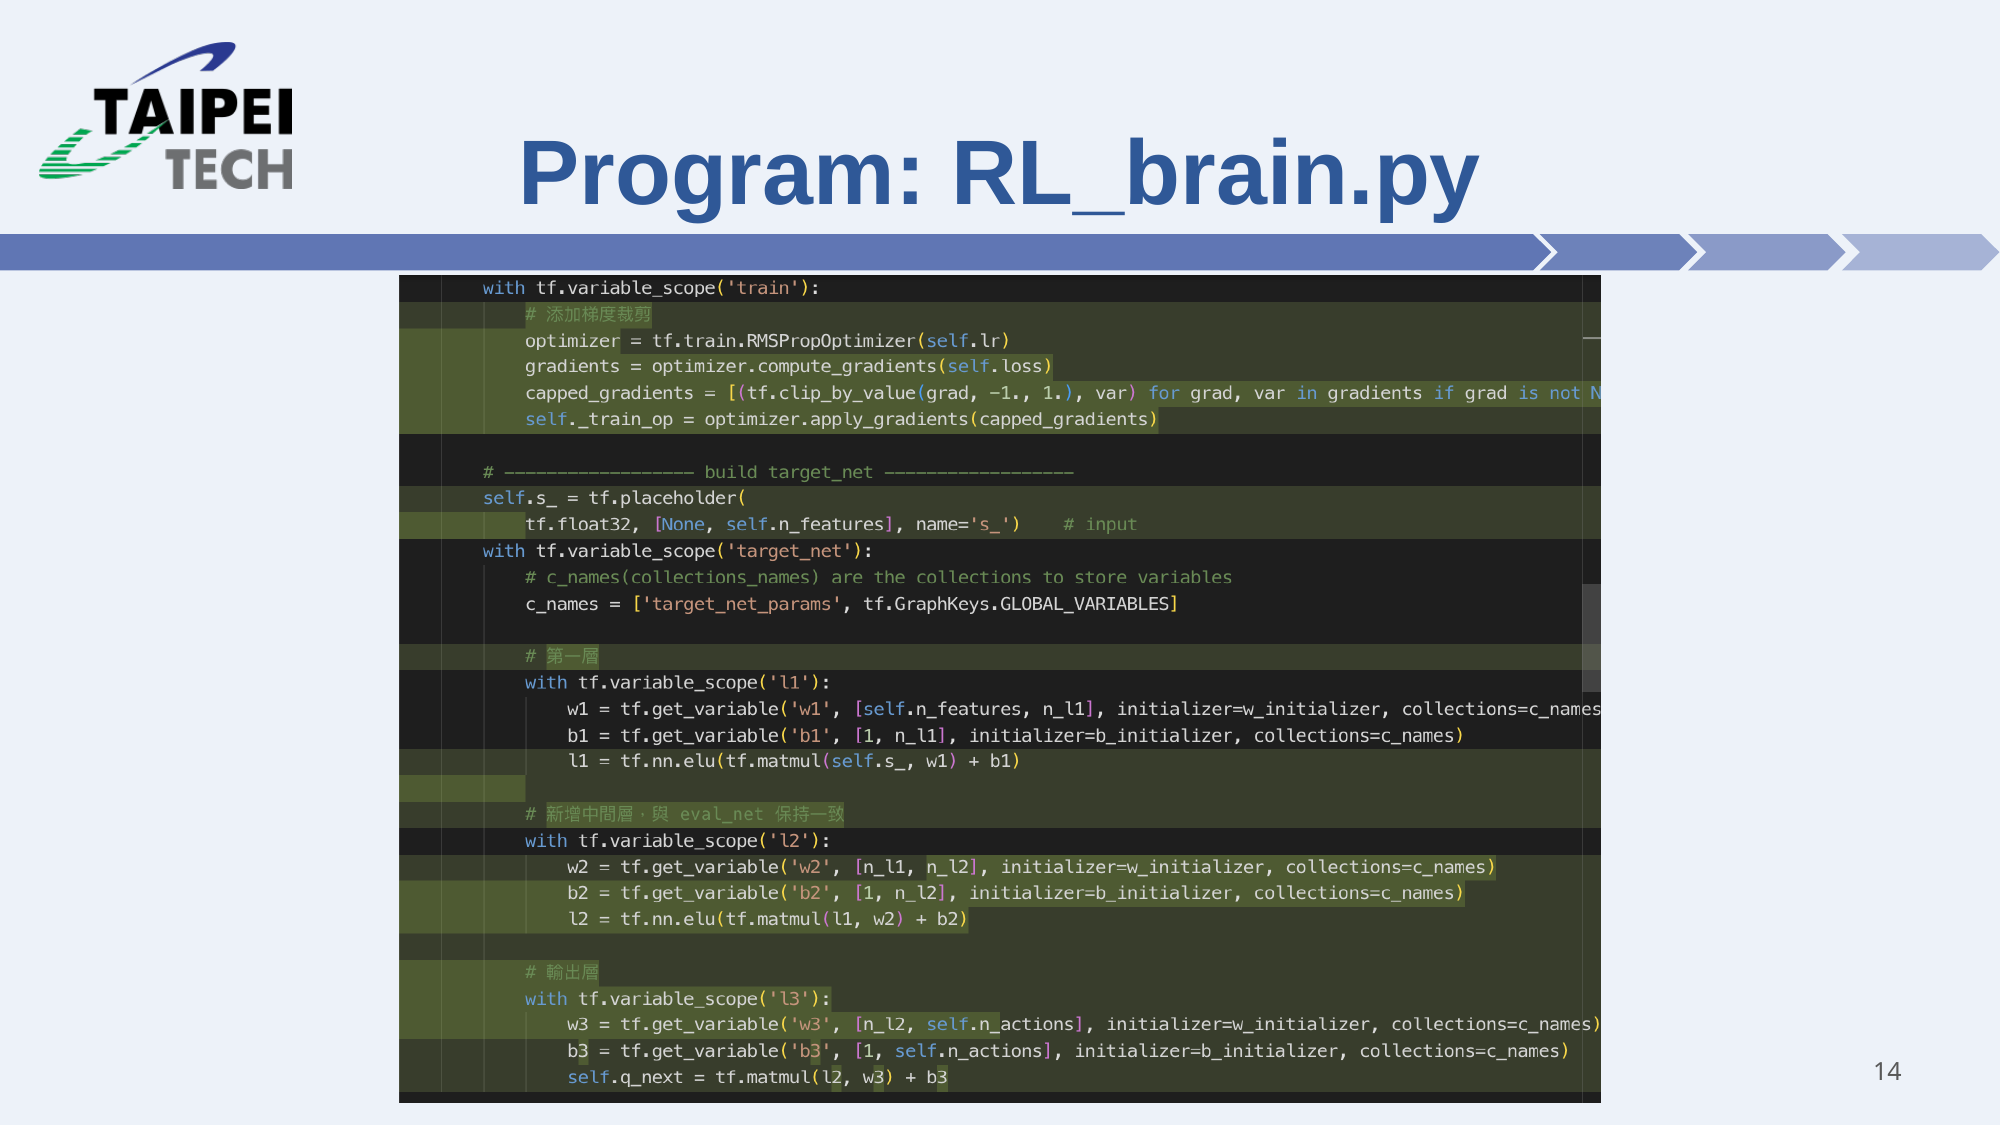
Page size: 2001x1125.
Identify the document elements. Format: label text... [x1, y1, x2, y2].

picture [398, 274, 1601, 1103]
slide_number 14 [1868, 1042, 1992, 1103]
title Program: RL_brain.py [0, 0, 2000, 225]
